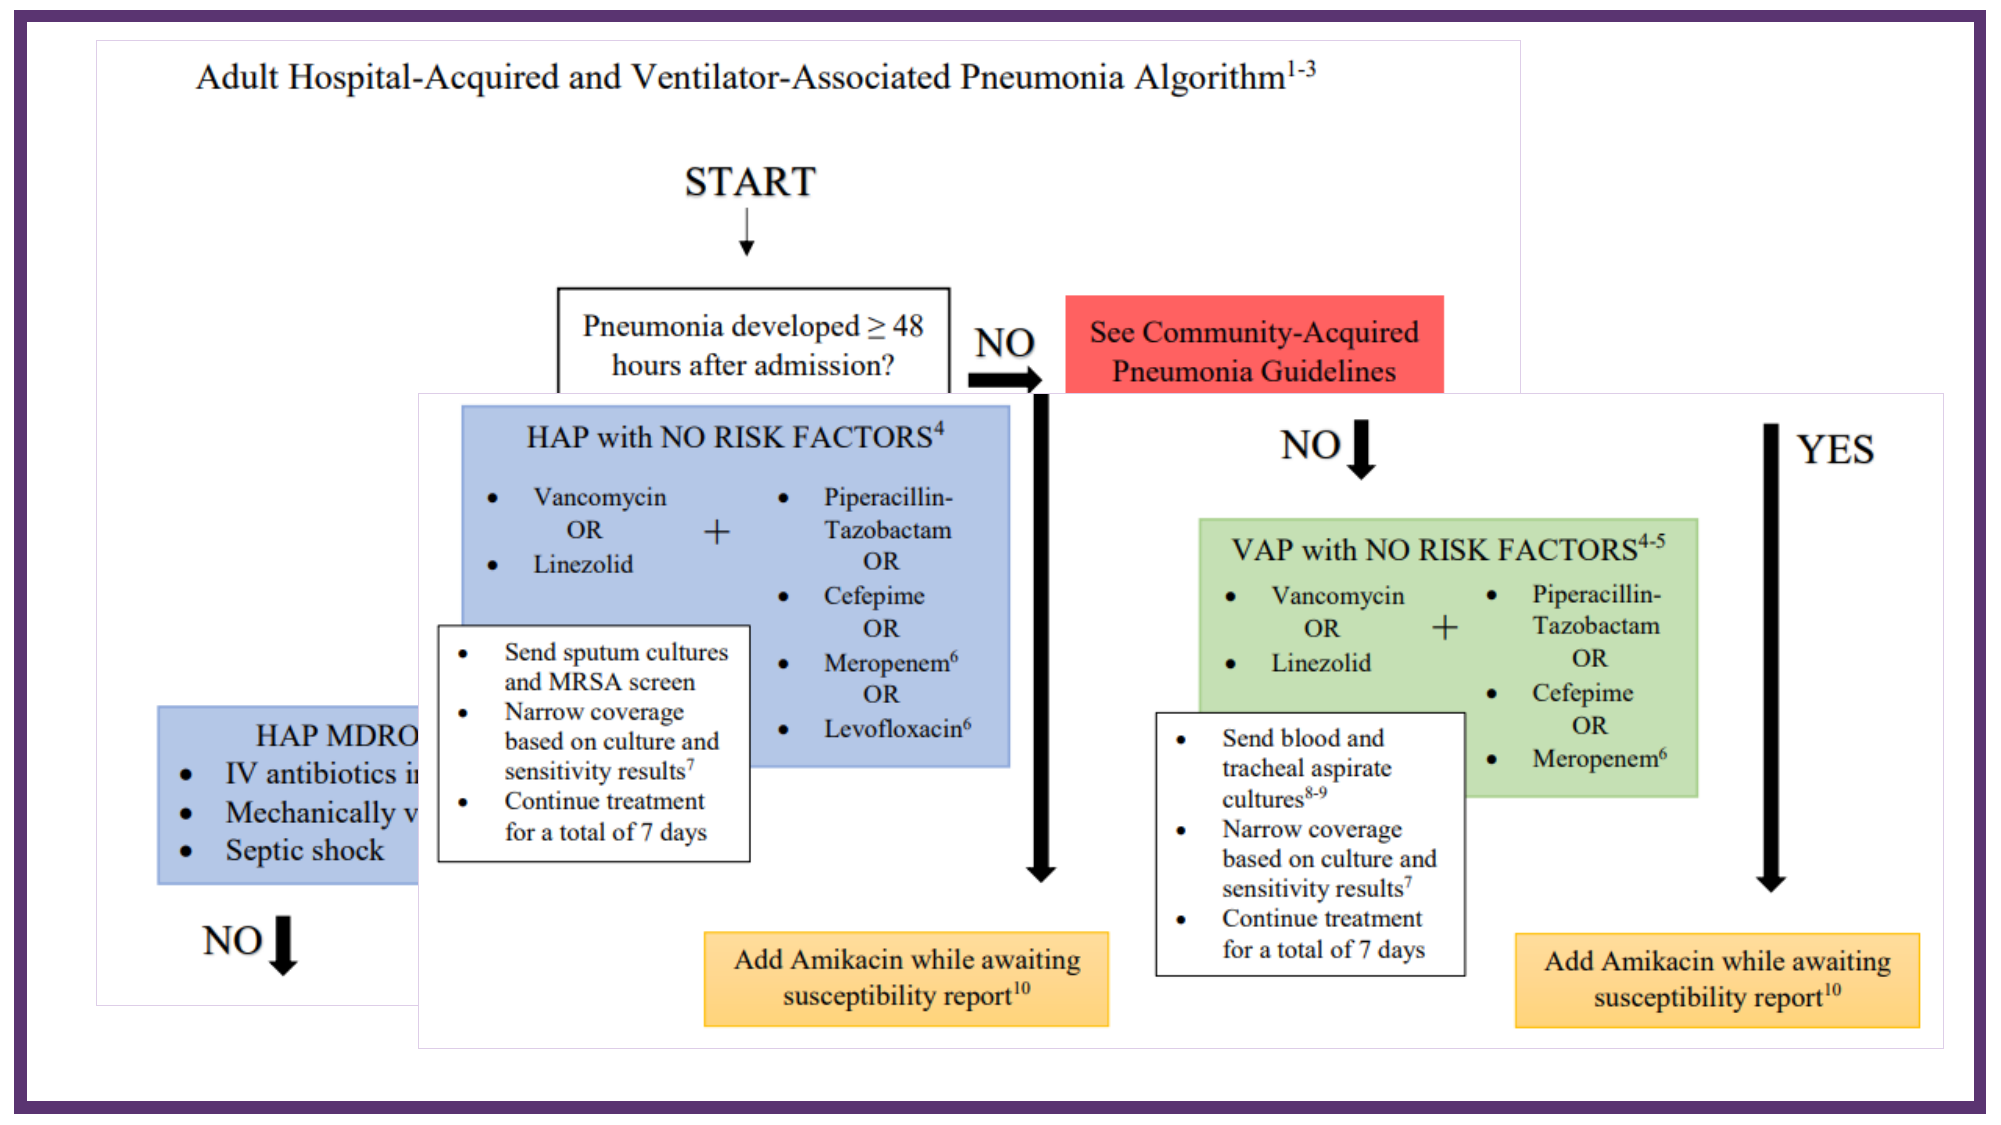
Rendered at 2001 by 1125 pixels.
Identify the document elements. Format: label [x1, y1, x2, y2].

text_box [20, 15, 1981, 1109]
picture [96, 39, 1944, 1049]
